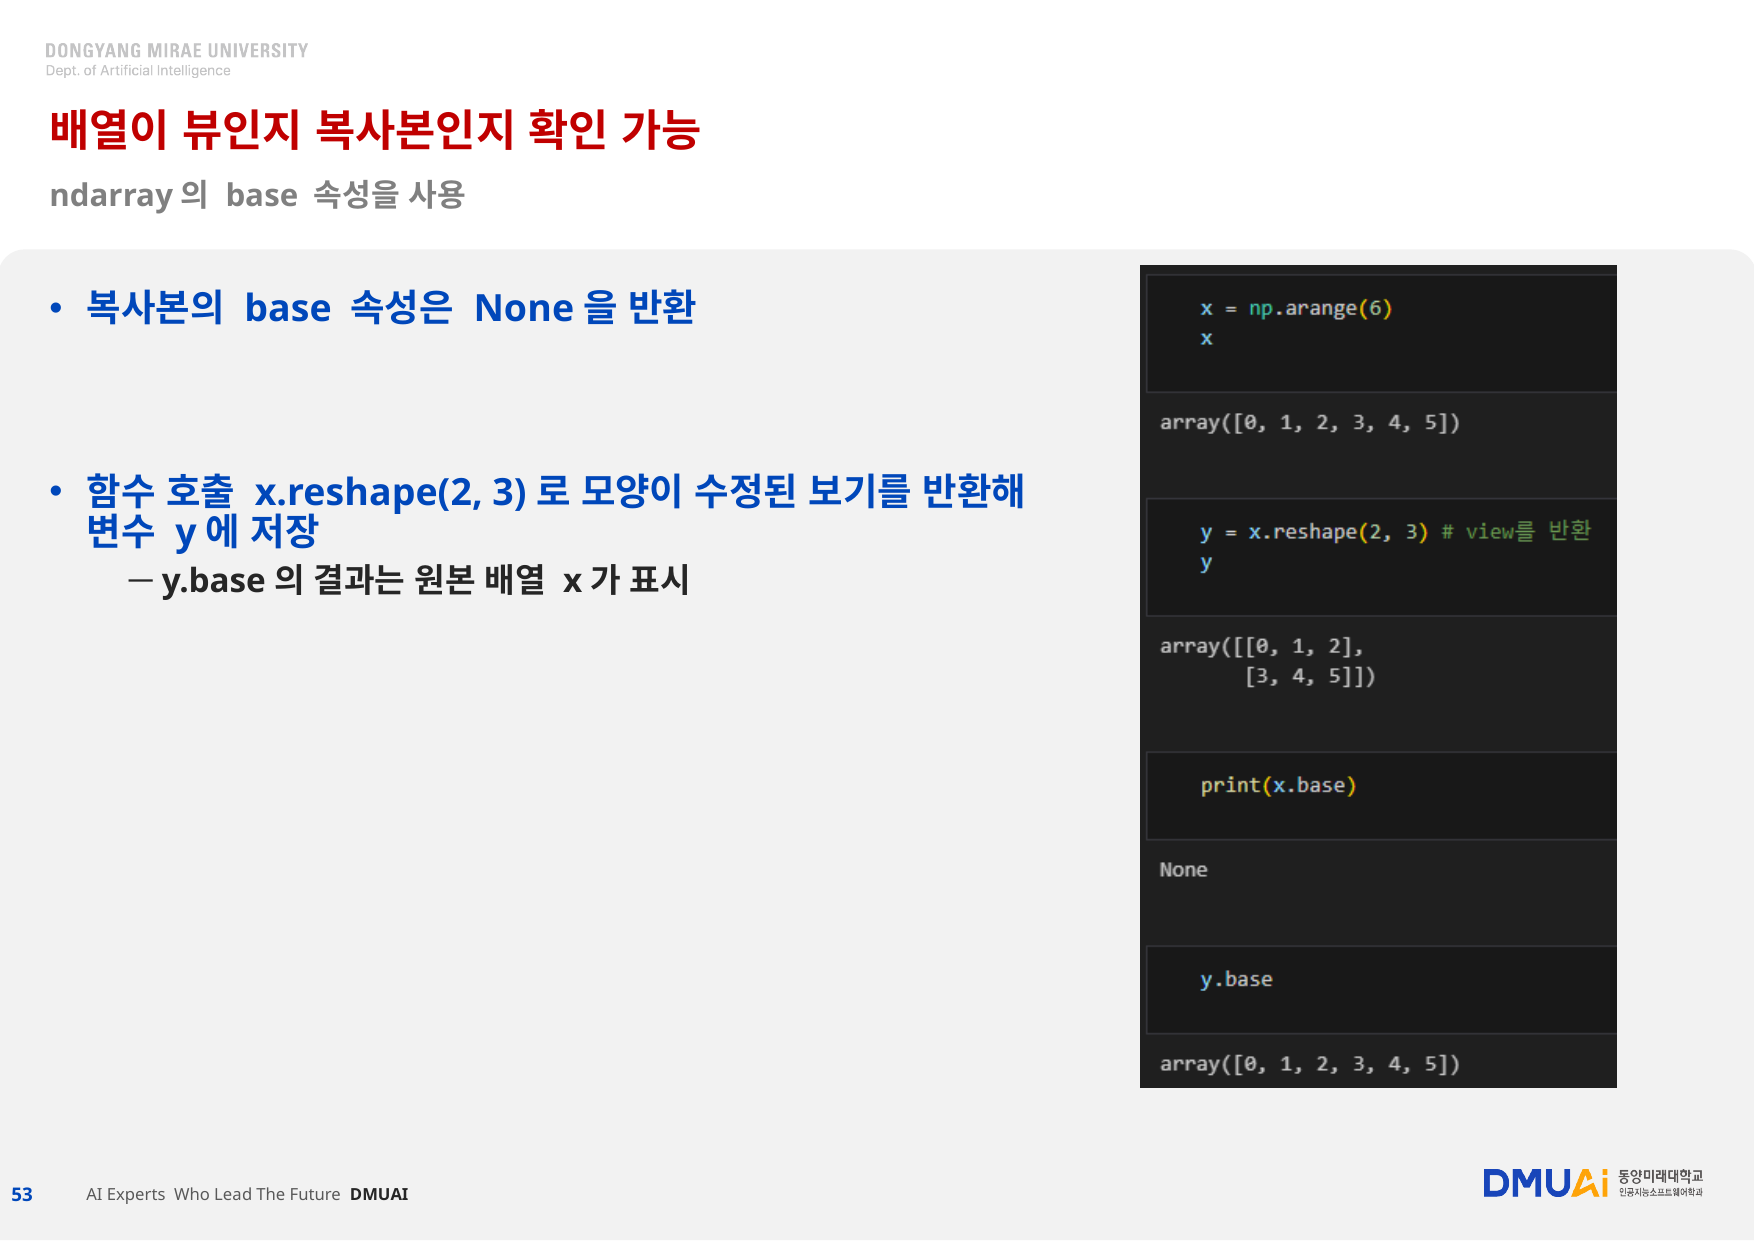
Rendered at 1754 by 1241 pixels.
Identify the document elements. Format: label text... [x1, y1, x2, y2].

title 배열이 뷰인지 복사본인지 확인 가능 [34, 101, 1754, 157]
picture [46, 43, 308, 78]
list 복사본의 base 속성은 None을 반환 함수 호출 x.reshape(2, 3)로 모양이 수정된 보기를 반환해 변수 y에 저장 y.base의 결과는 원본 배열 x가 표시 [34, 281, 1095, 1116]
list ndarray의 base 속성을 사용 [34, 171, 1754, 222]
picture [1484, 1169, 1703, 1197]
picture [1140, 265, 1617, 1088]
